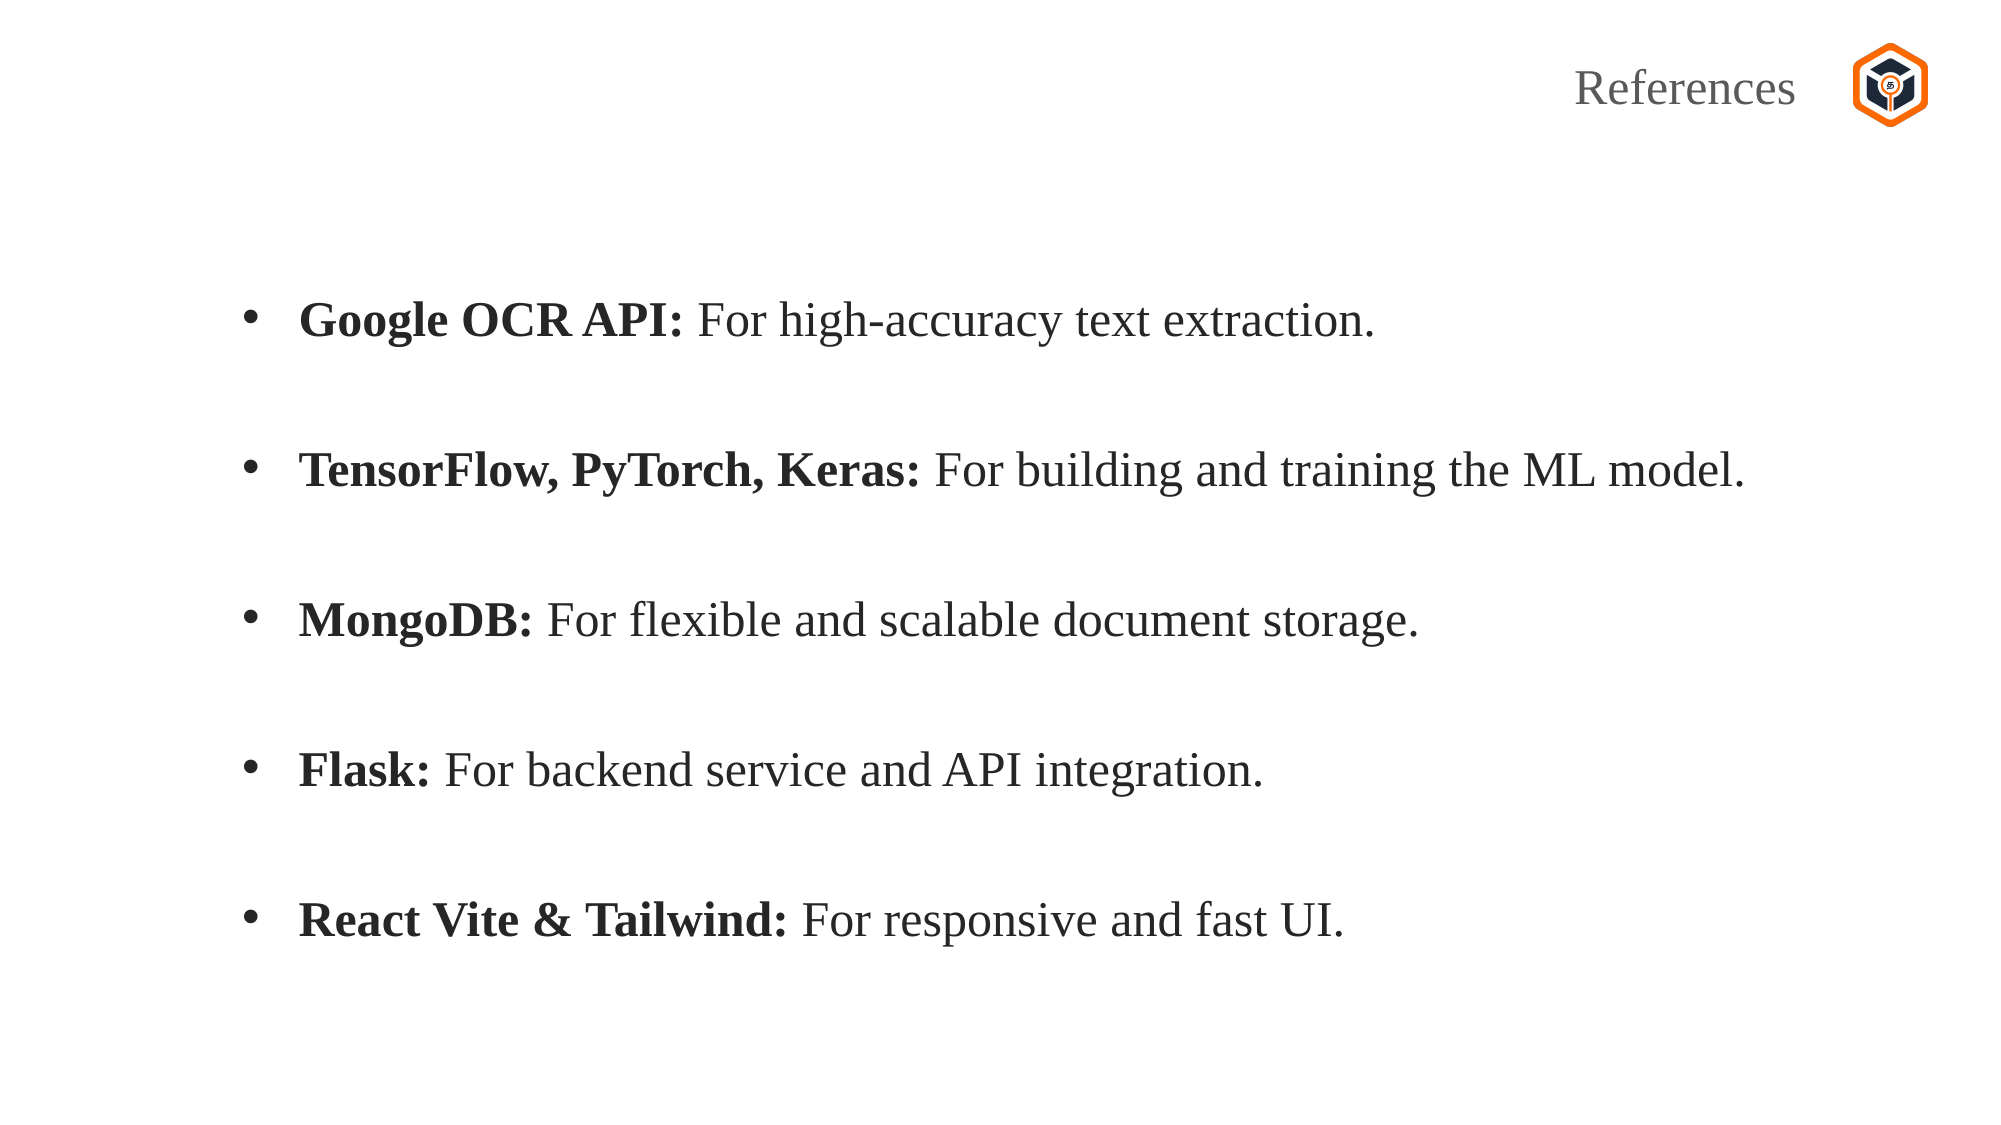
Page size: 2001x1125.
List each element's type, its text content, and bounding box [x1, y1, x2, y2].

text_box References [740, 47, 1812, 122]
picture [1853, 43, 1928, 127]
text_box Google OCR API: For high-accuracy text extraction. TensorFlow, PyTorch, Keras: For building and training the ML model. MongoDB: For flexible and scalable document storage. Flask: For backend service and API integration. React Vite & Tailwind: For responsive and fast UI. [152, 189, 1848, 954]
